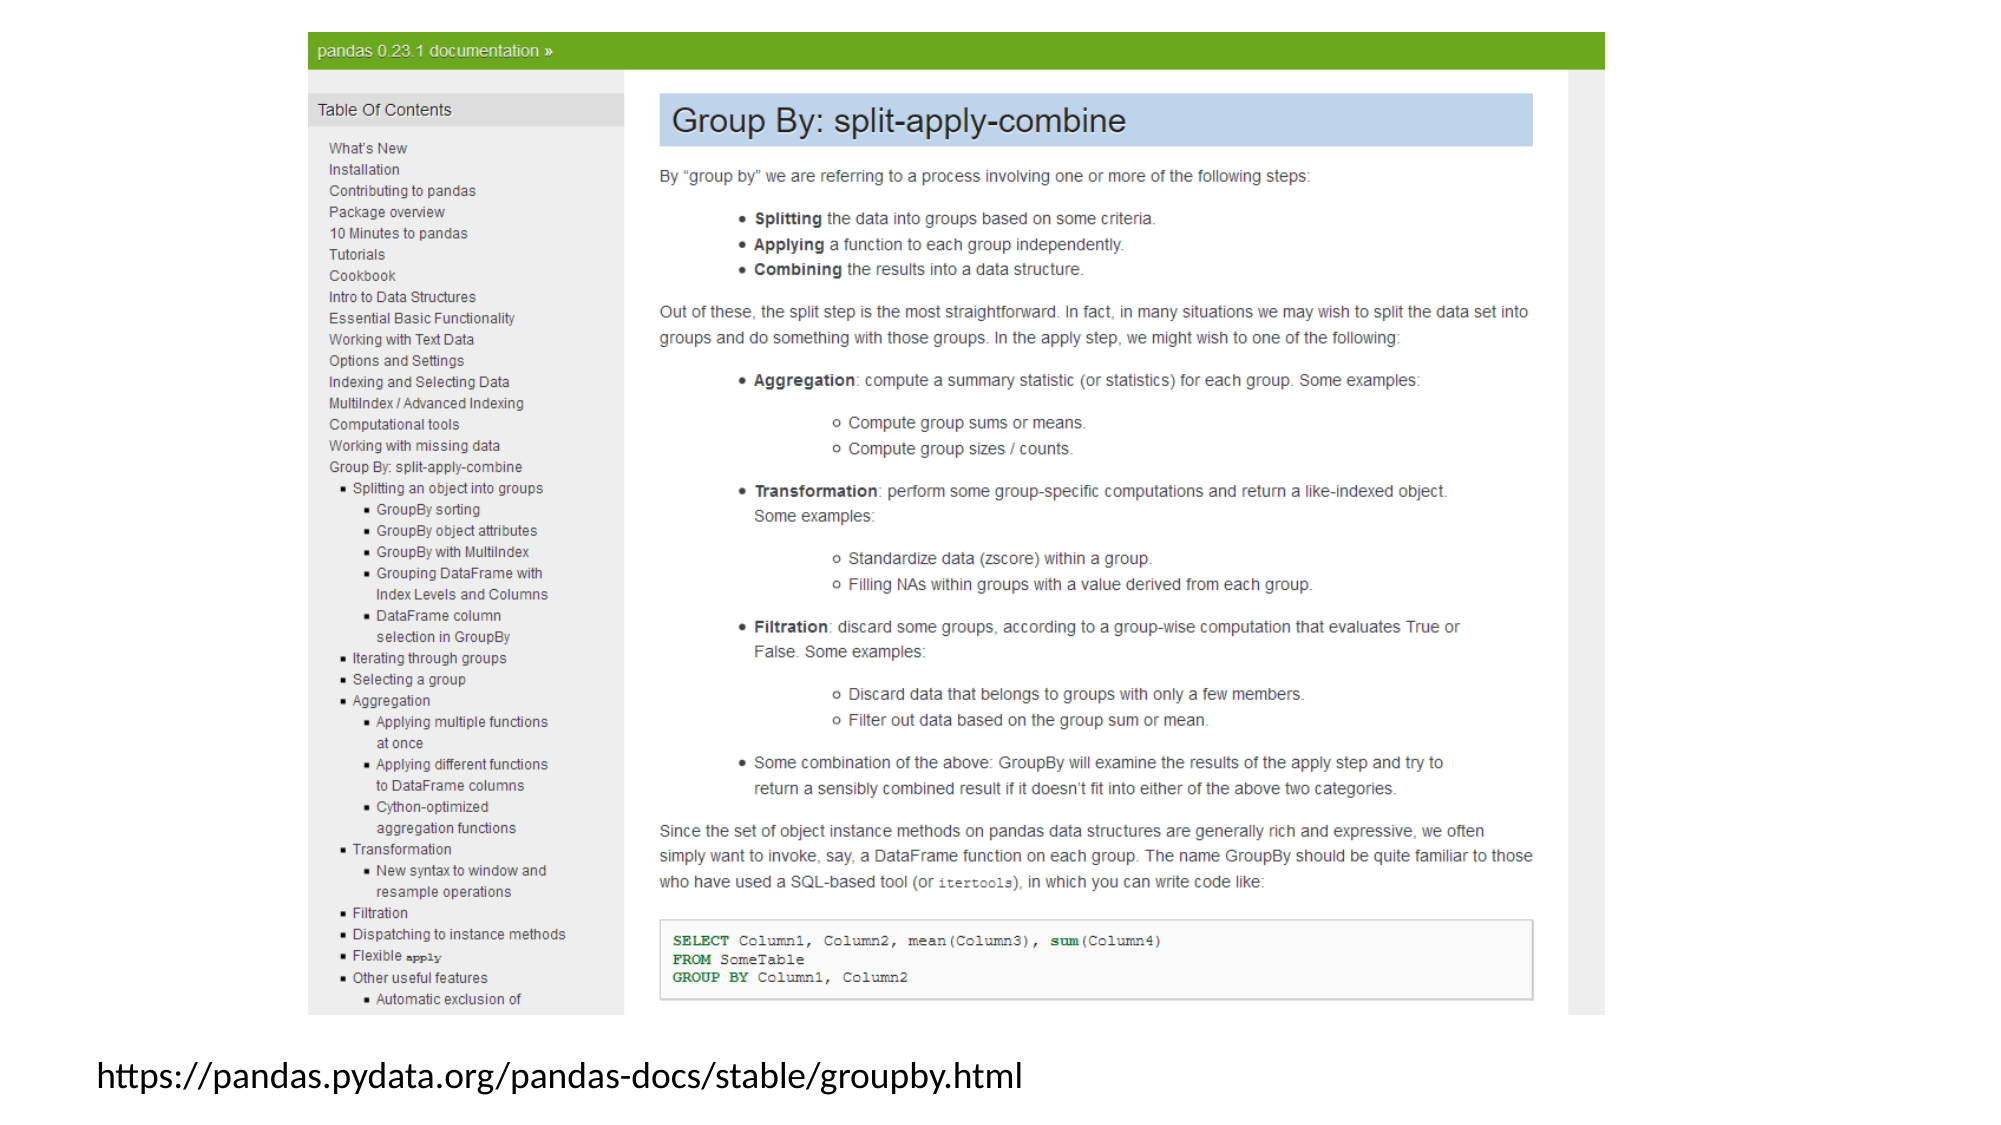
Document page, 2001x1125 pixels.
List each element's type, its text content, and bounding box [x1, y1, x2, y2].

text_box https://pandas.pydata.org/pandas-docs/stable/groupby.html [81, 1043, 1039, 1104]
picture [308, 32, 1605, 1015]
